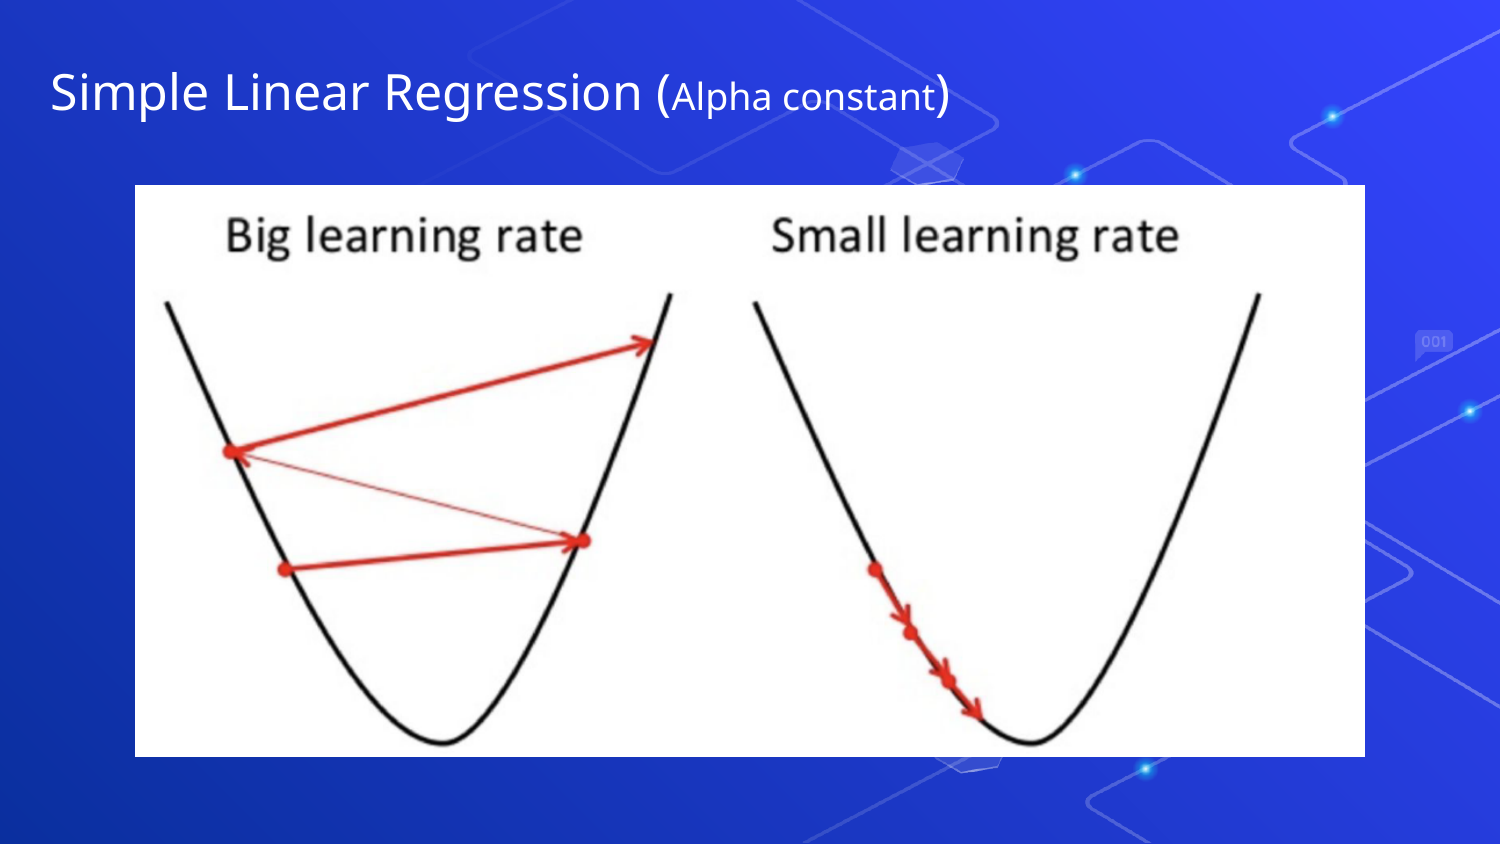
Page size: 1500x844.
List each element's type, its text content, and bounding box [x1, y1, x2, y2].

title Simple Linear Regression (Alpha constant) [50, 51, 1453, 121]
picture [0, 0, 1500, 844]
